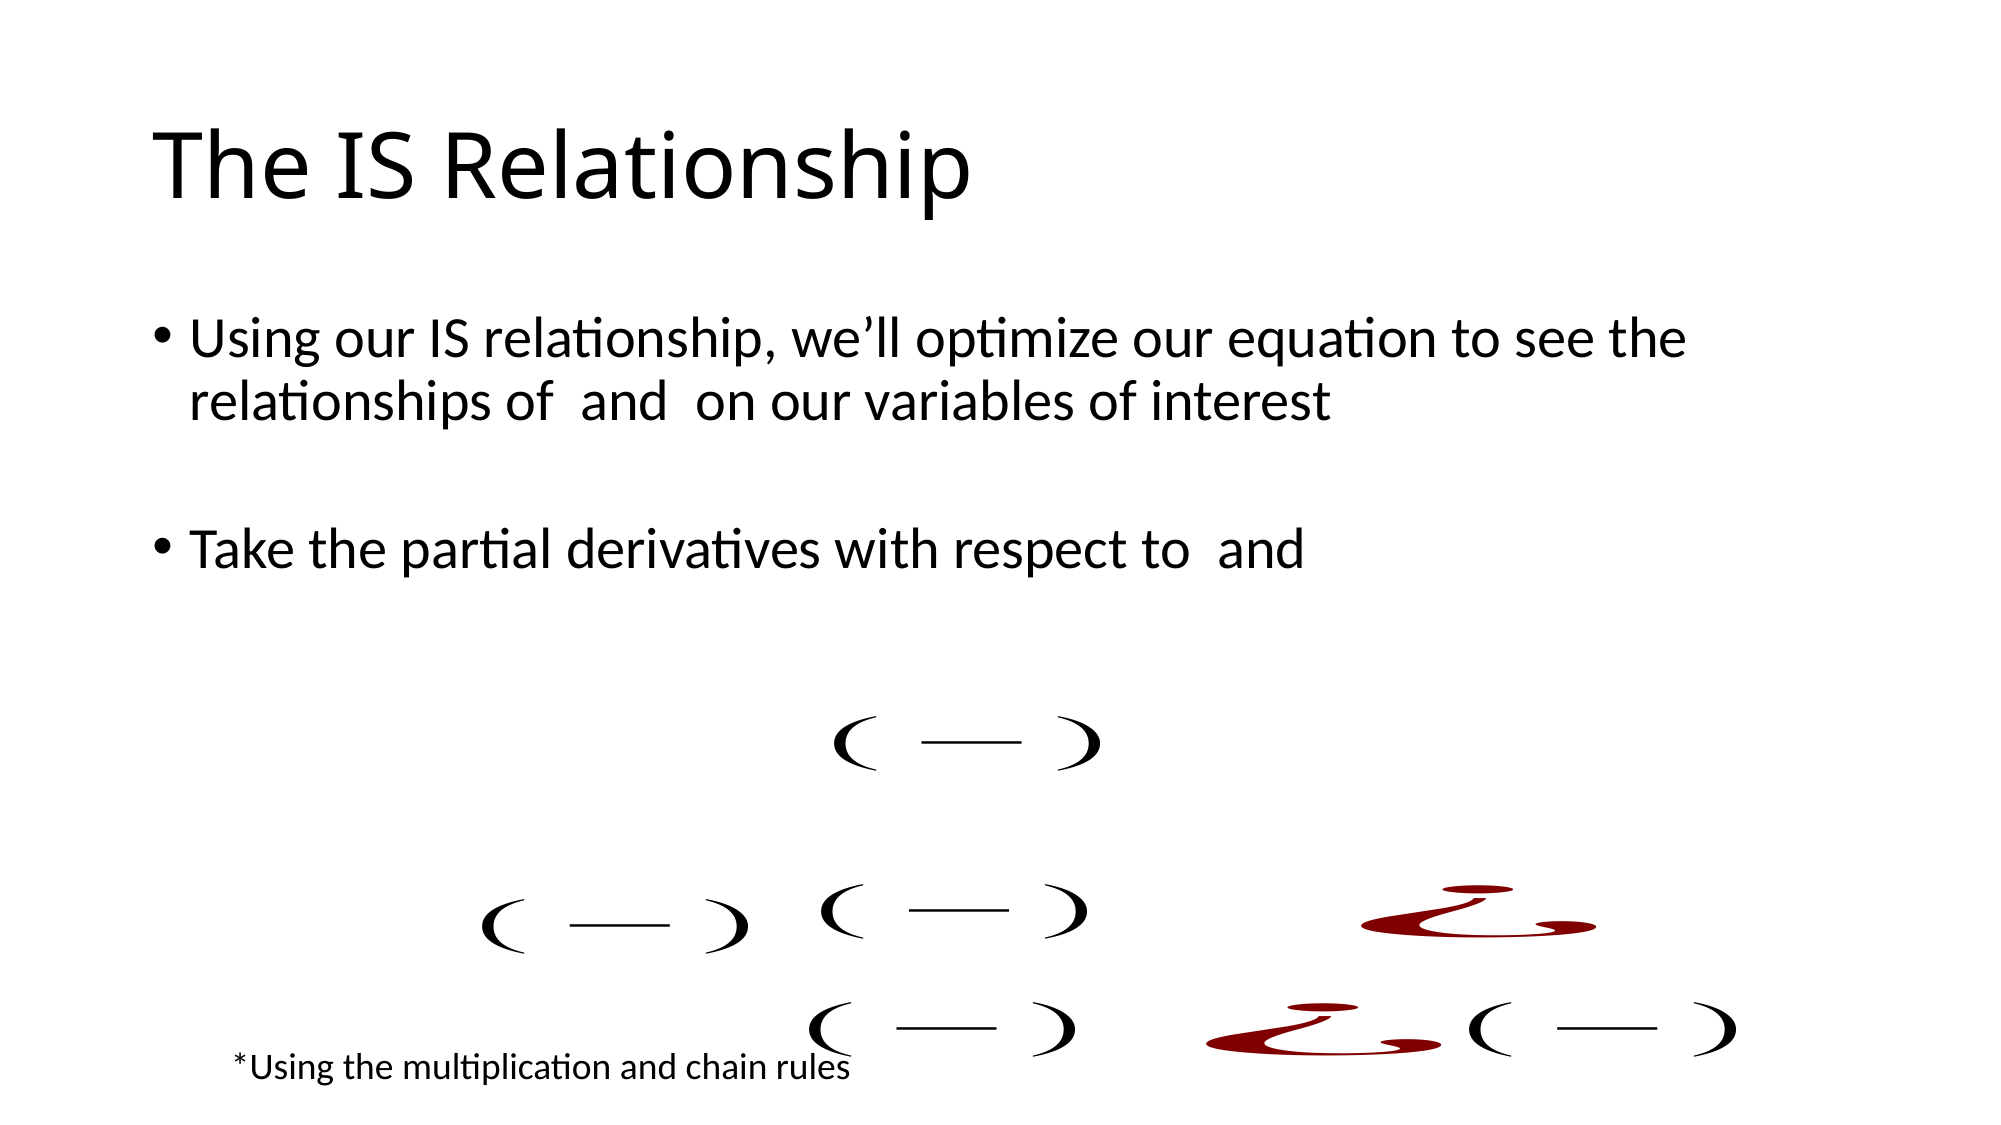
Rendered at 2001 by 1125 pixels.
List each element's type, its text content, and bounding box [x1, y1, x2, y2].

text_box *Using the multiplication and chain rules [216, 1034, 900, 1095]
title The IS Relationship [137, 59, 1863, 278]
